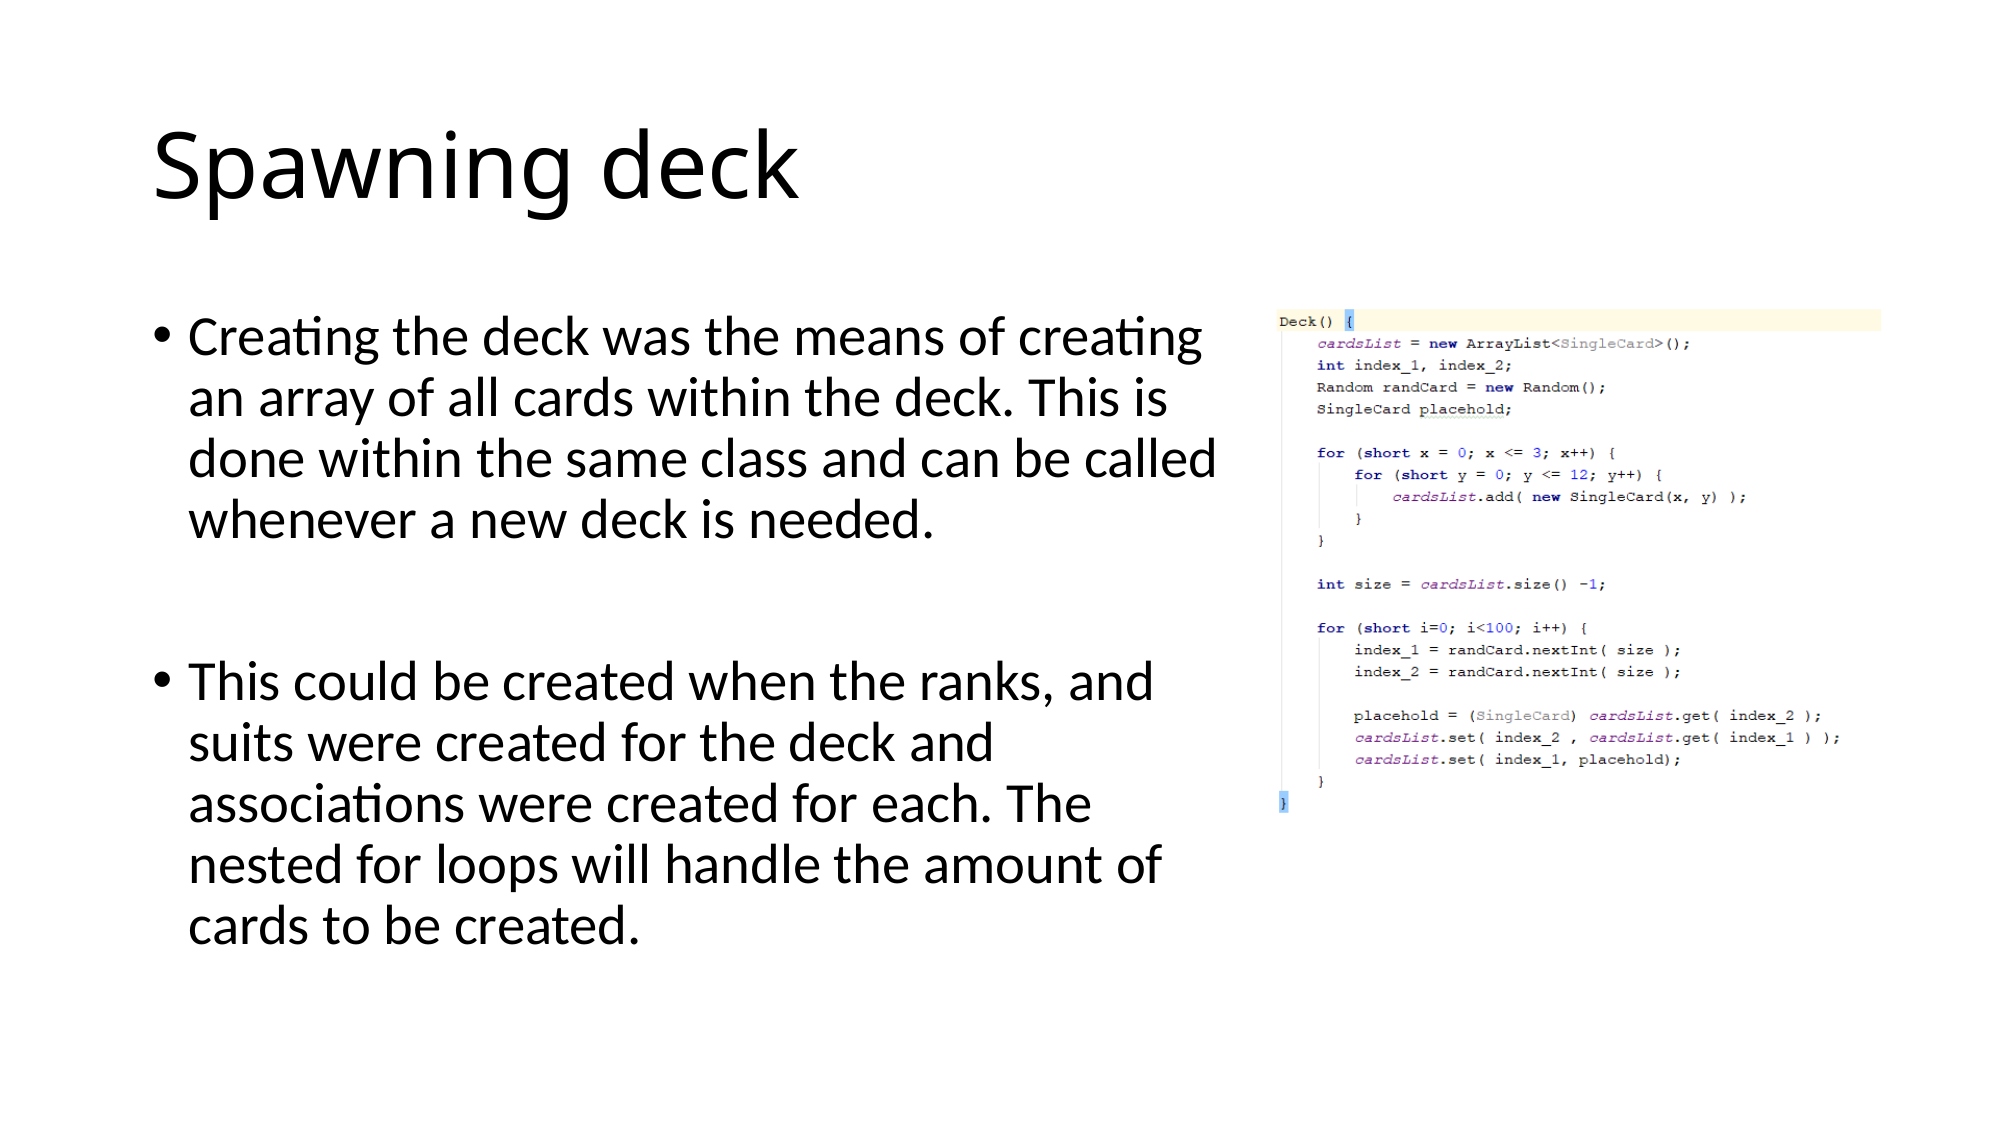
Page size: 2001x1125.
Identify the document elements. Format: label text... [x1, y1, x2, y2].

picture [1276, 302, 1882, 823]
title Spawning deck [137, 59, 1863, 278]
list Creating the deck was the means of creating an array of all cards within the deck. This is done within the same class and can be called whenever a new deck is needed. This could be created when the ranks, and suits were created for the deck and associations were created for each. The nested for loops will handle the amount of cards to be created. [137, 299, 1235, 1014]
